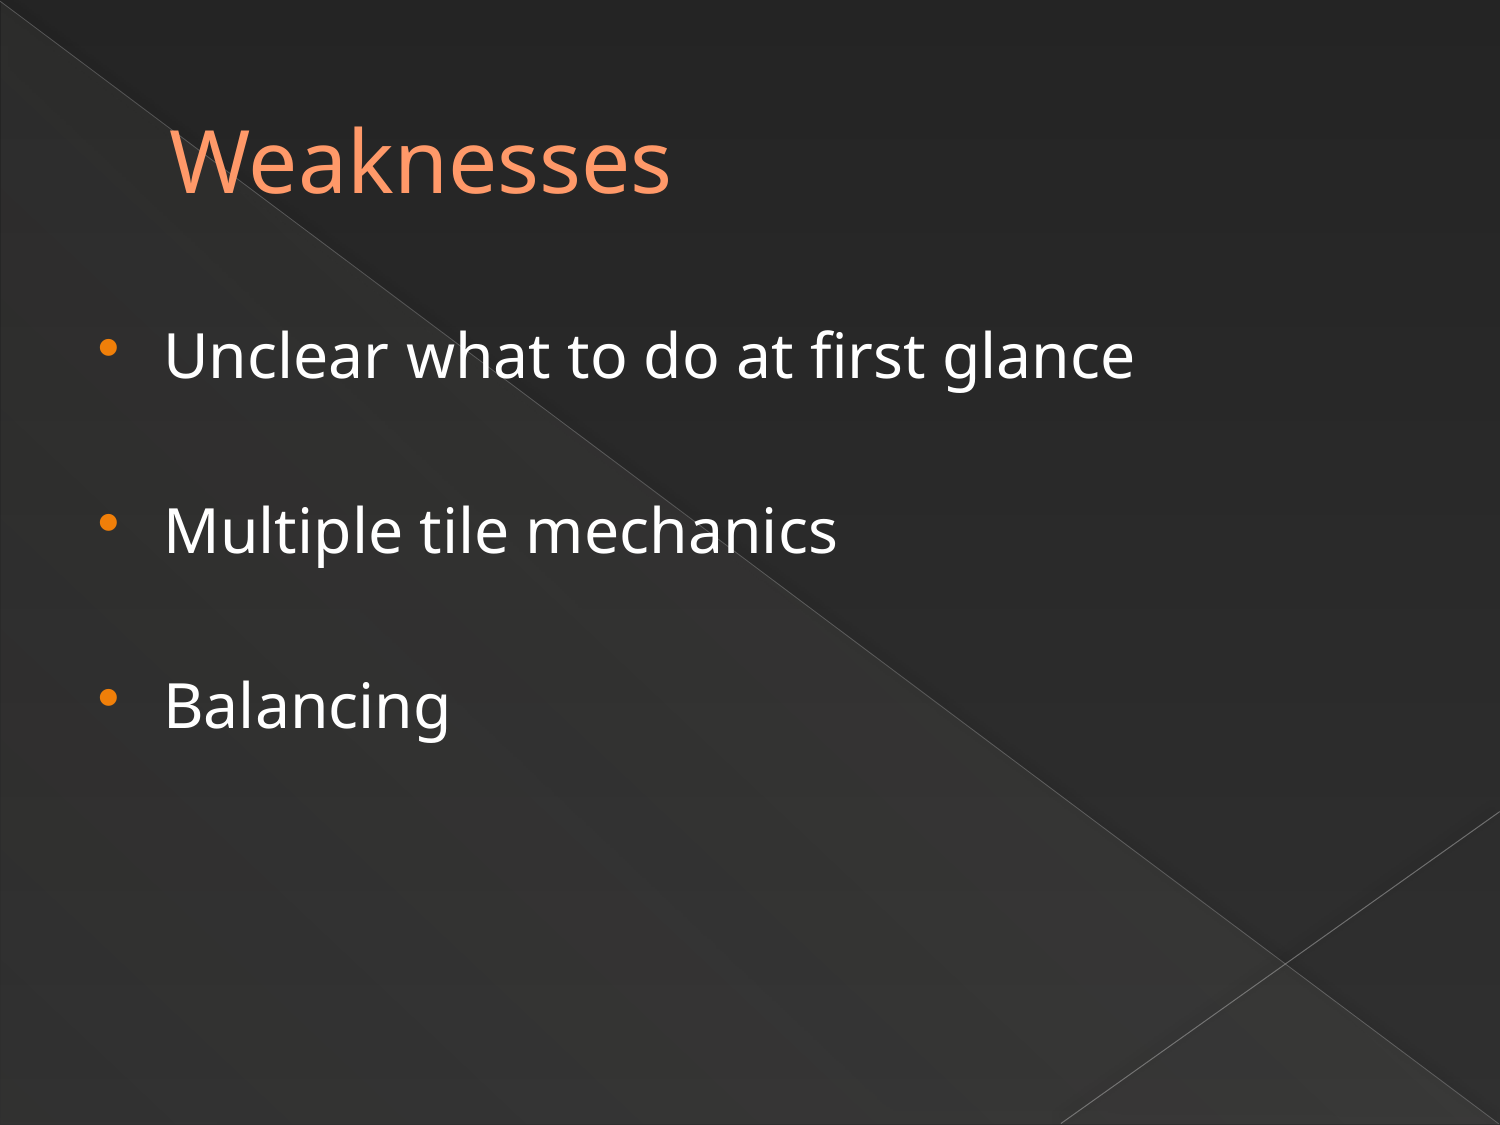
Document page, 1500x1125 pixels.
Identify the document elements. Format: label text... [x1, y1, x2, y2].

title Weaknesses [75, 43, 1425, 274]
list Unclear what to do at first glance Multiple tile mechanics Balancing [75, 308, 1425, 1059]
